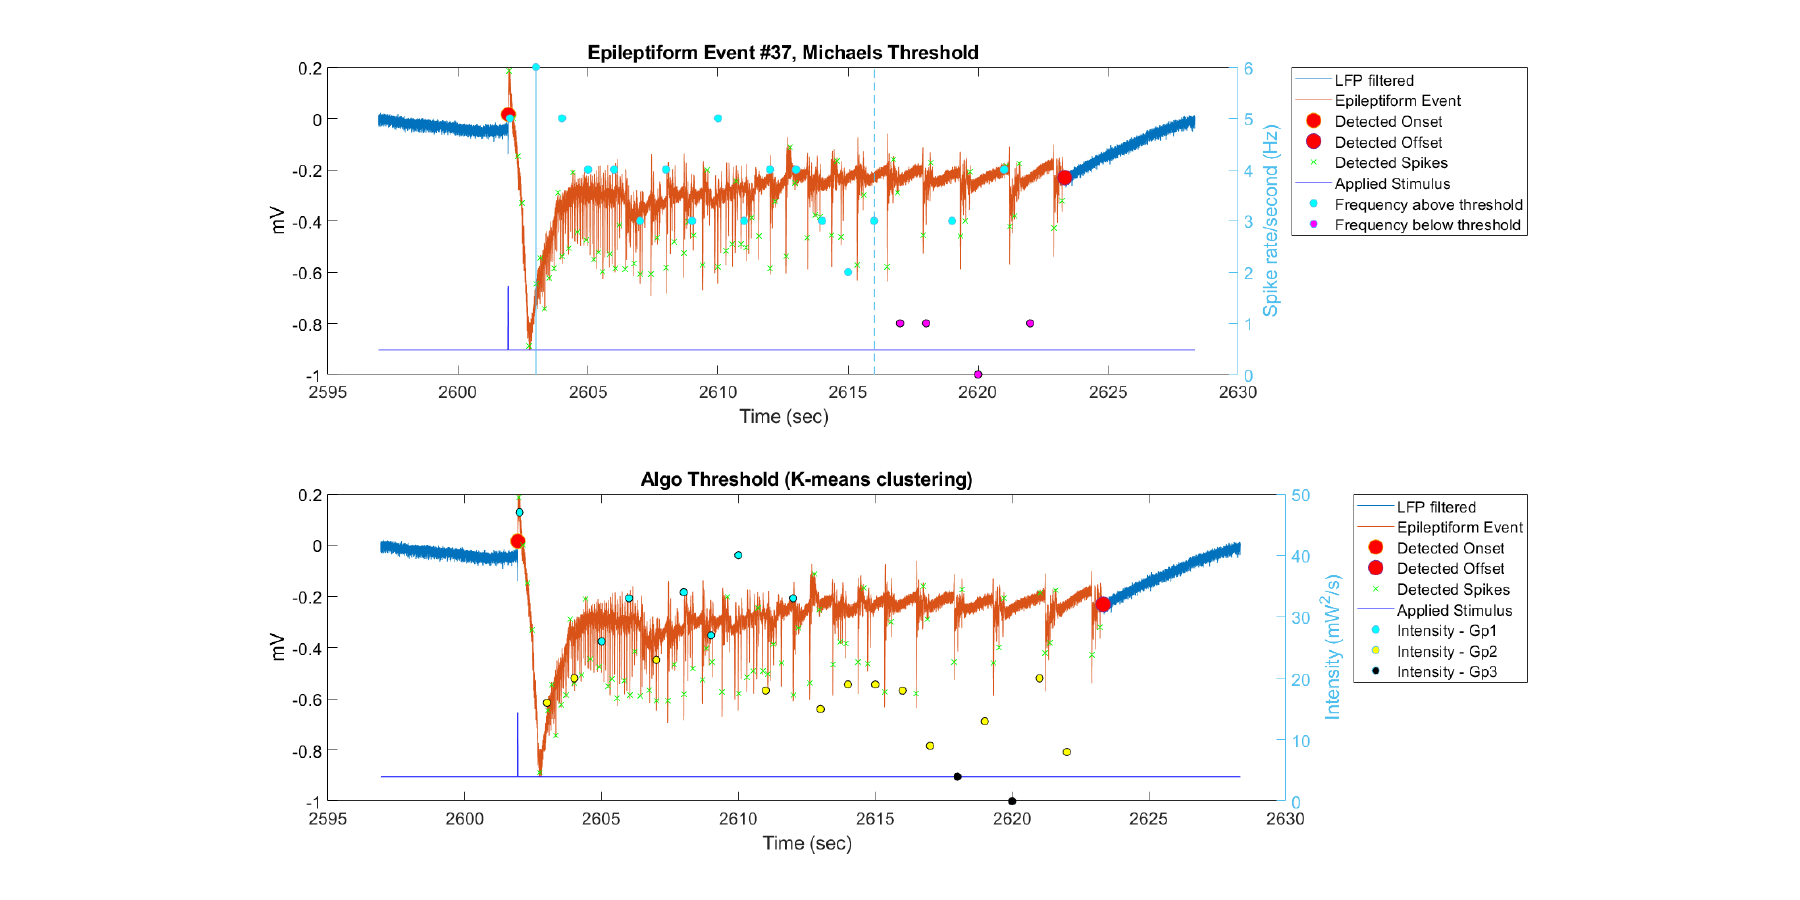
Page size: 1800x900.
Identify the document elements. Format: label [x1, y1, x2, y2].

picture [126, 0, 1674, 900]
